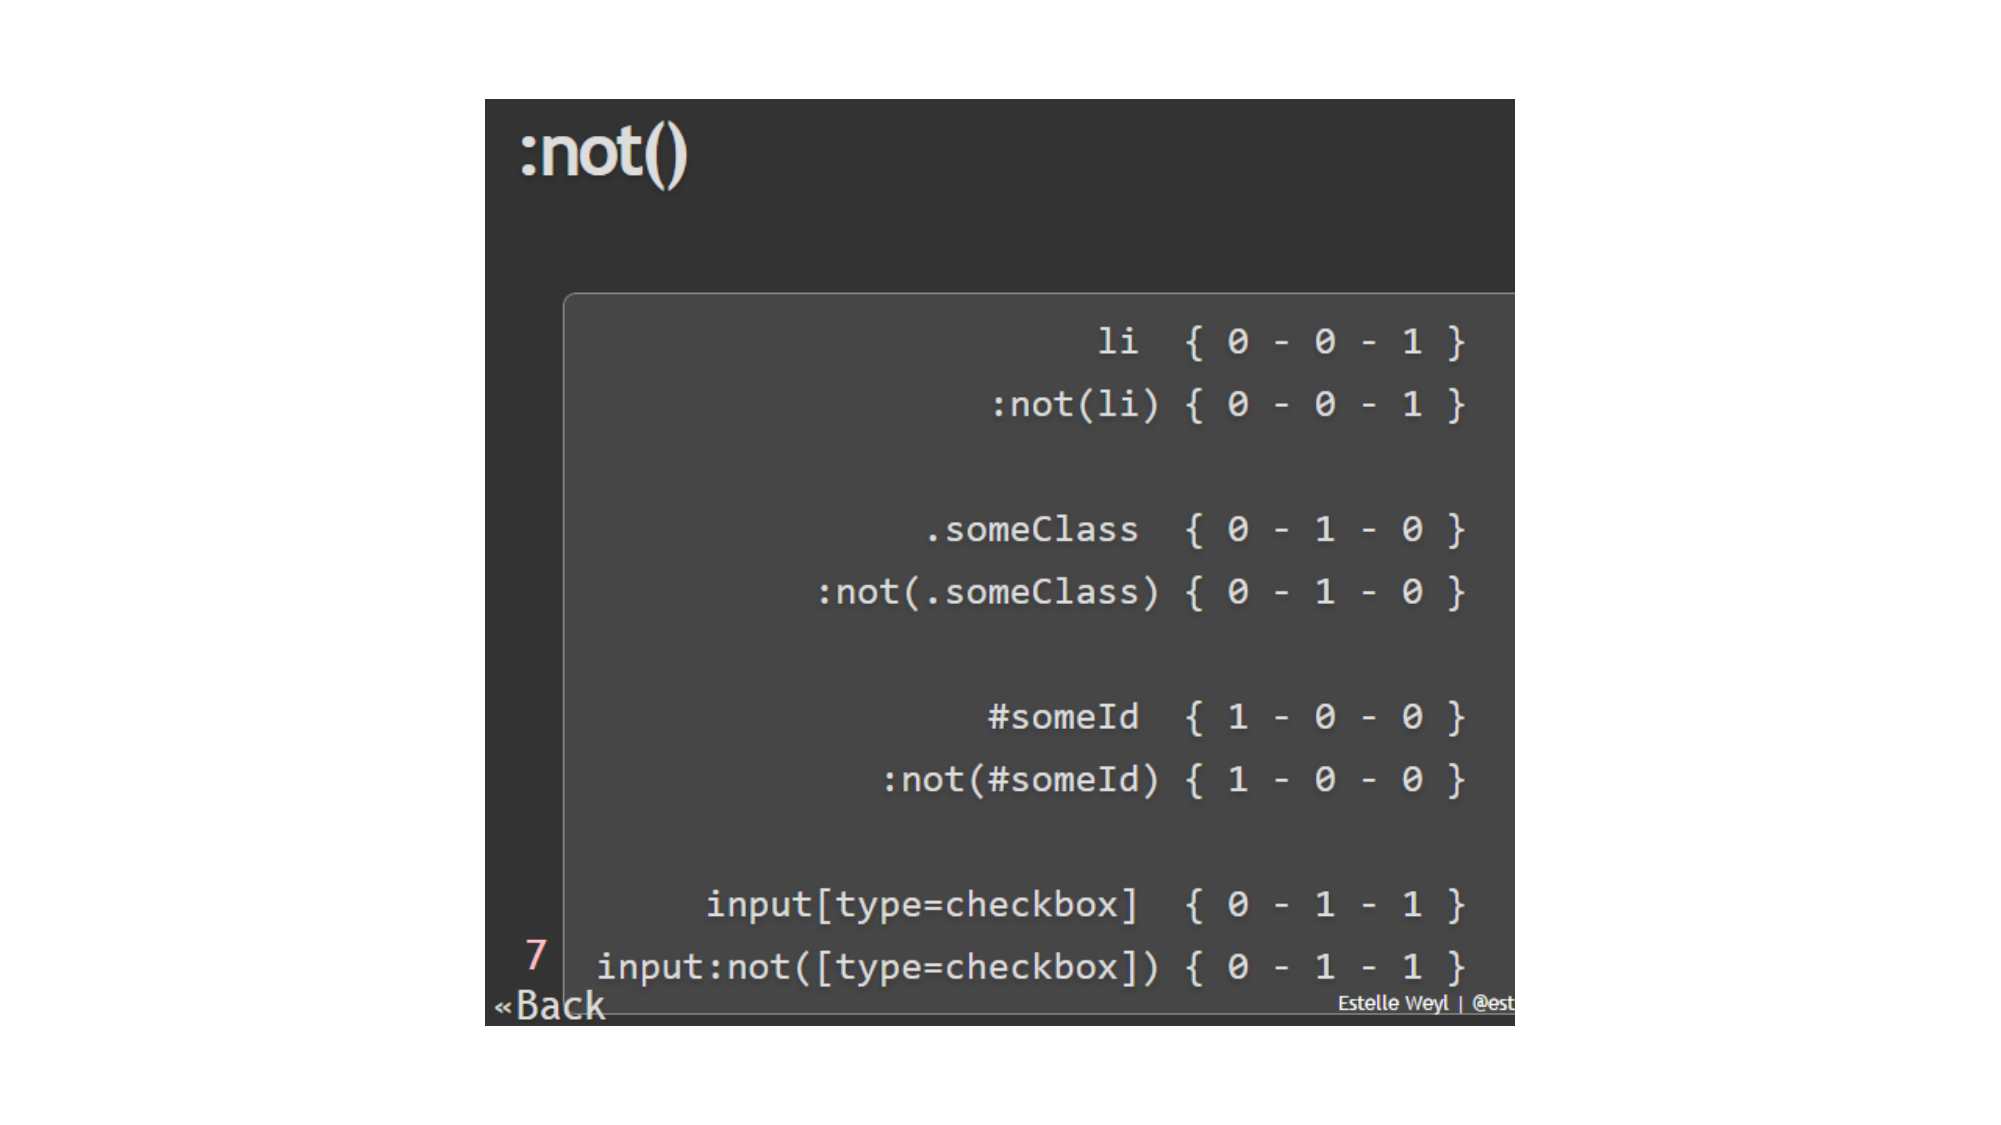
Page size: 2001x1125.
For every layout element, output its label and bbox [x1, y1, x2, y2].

picture [484, 99, 1515, 1026]
